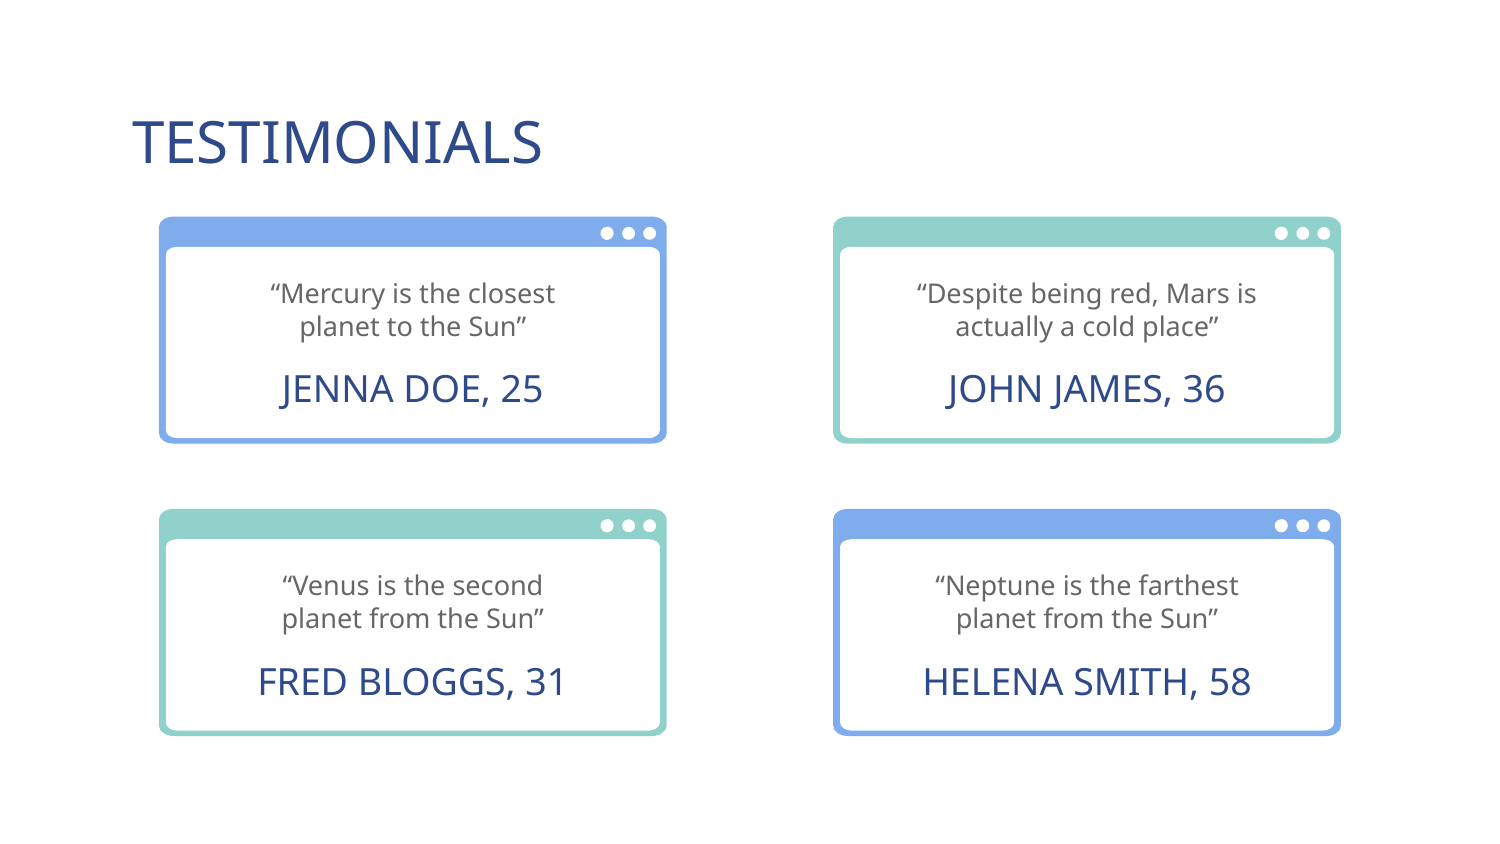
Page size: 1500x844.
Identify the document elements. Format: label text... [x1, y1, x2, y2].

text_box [1330, 727, 1342, 737]
title TESTIMONIALS [117, 90, 1383, 167]
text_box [158, 508, 667, 737]
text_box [1330, 508, 1342, 518]
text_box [832, 508, 844, 518]
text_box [1318, 520, 1330, 531]
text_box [1297, 520, 1309, 531]
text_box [832, 216, 1342, 444]
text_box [158, 216, 667, 444]
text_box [1275, 520, 1287, 532]
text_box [832, 726, 844, 737]
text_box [841, 540, 1334, 730]
